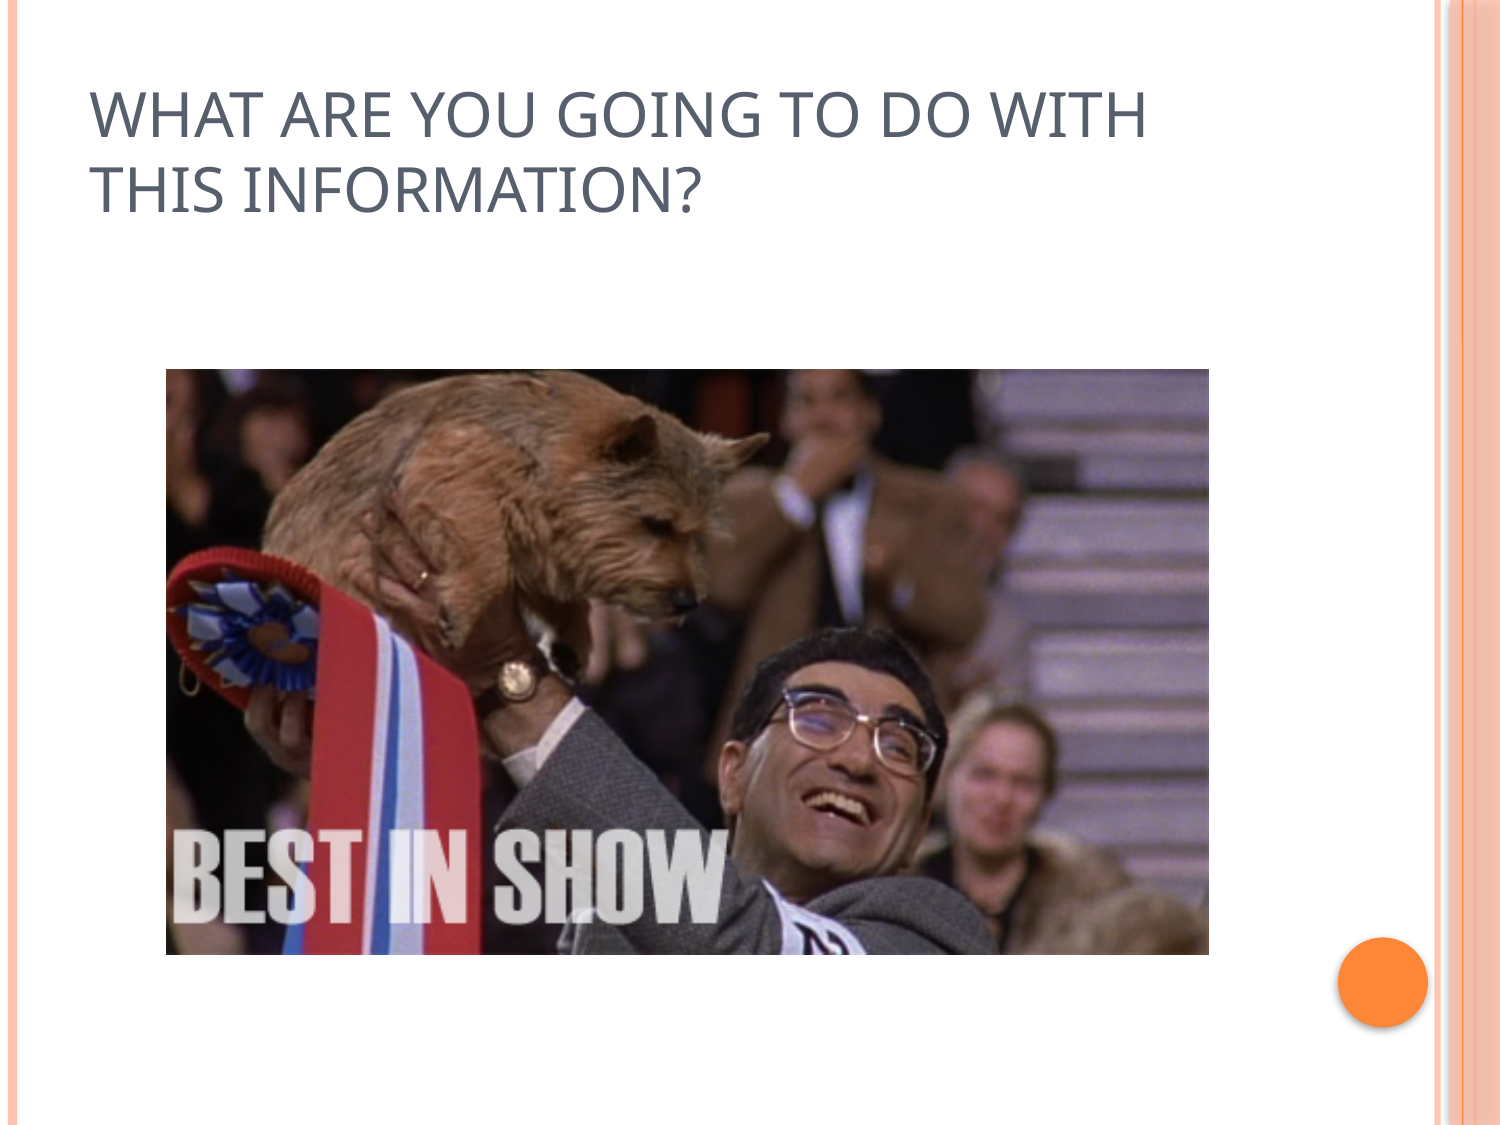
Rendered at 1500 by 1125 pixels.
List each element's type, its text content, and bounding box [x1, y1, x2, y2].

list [166, 368, 1209, 956]
title What are you going to do with this information? [75, 45, 1300, 233]
